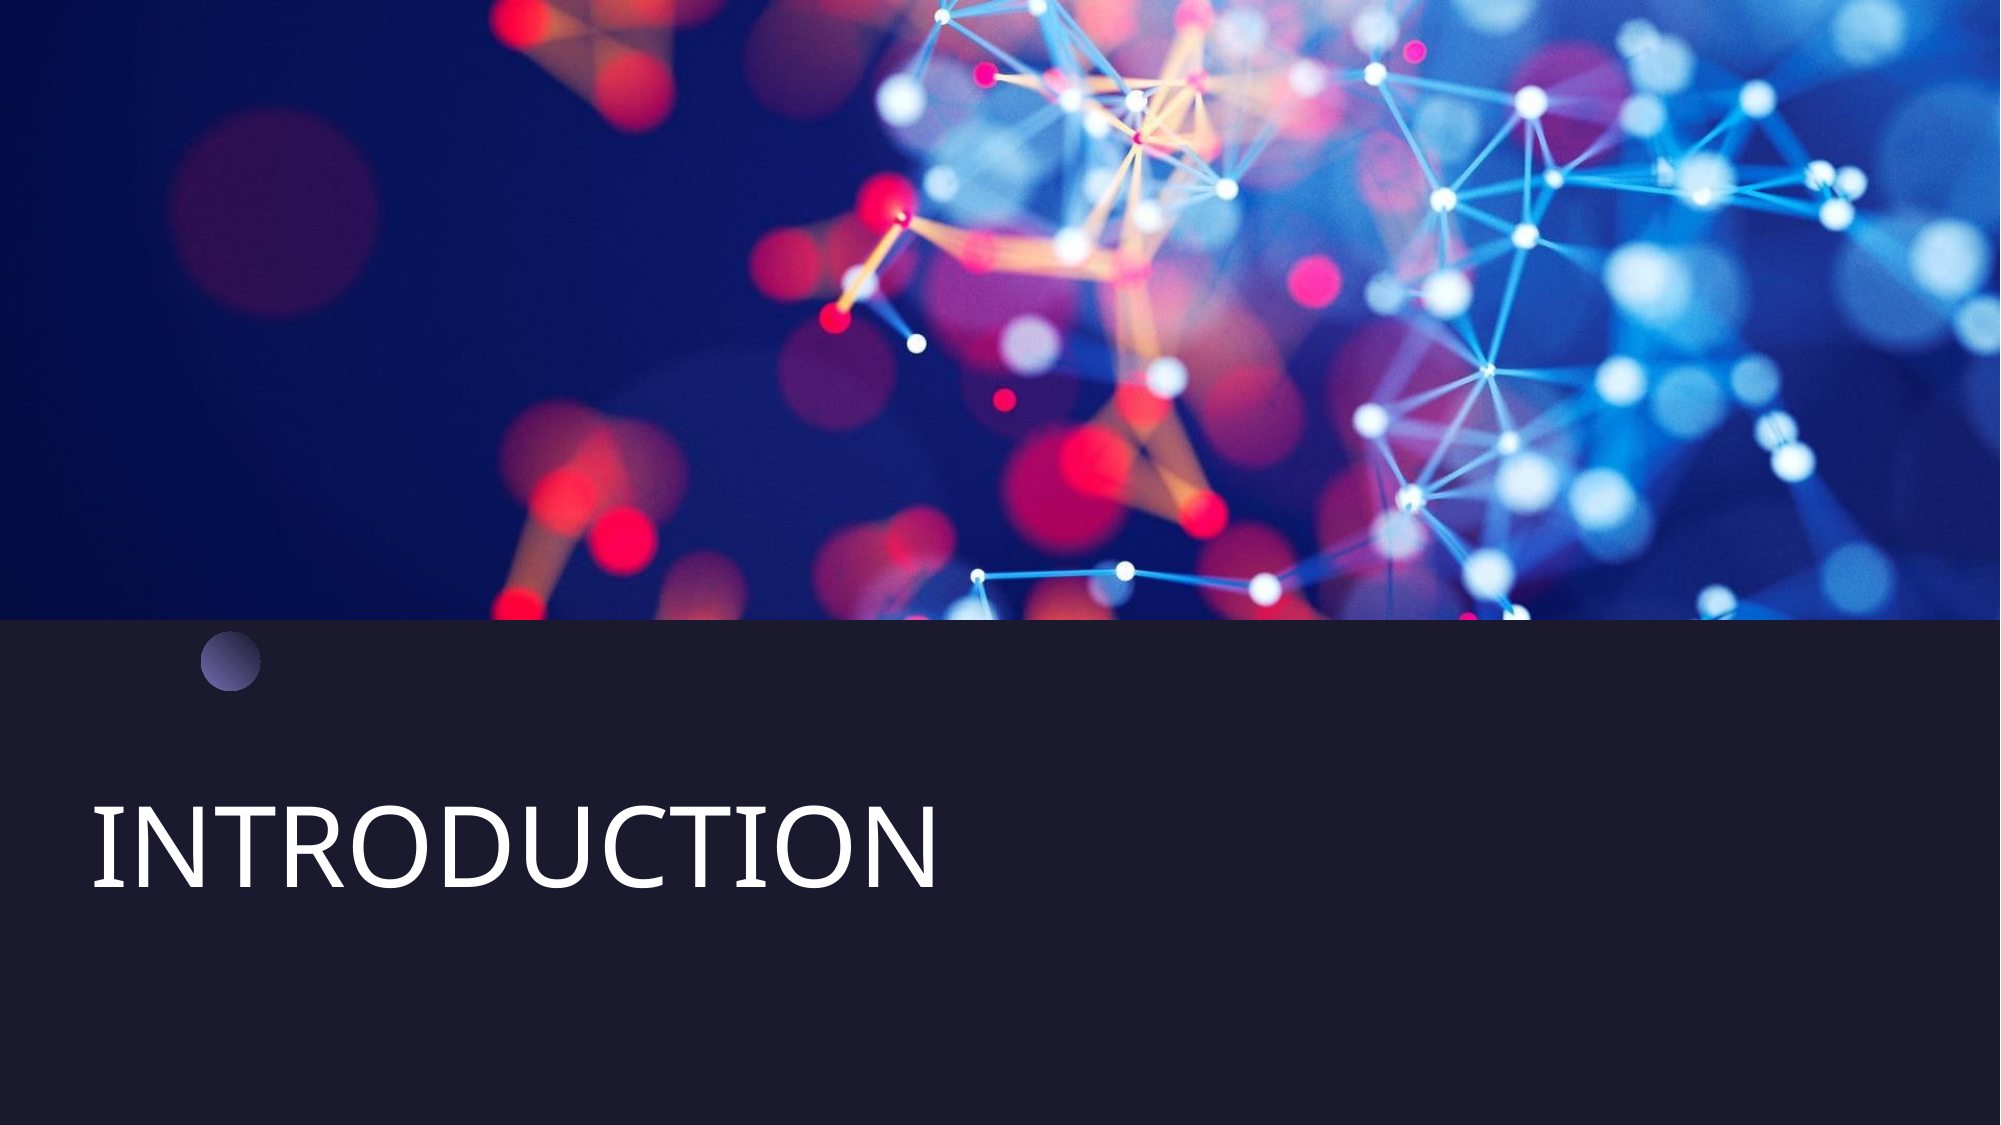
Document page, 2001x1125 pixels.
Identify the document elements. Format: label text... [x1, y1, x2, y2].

picture [0, 0, 2000, 620]
title INTRODUCTION [90, 663, 1914, 1039]
